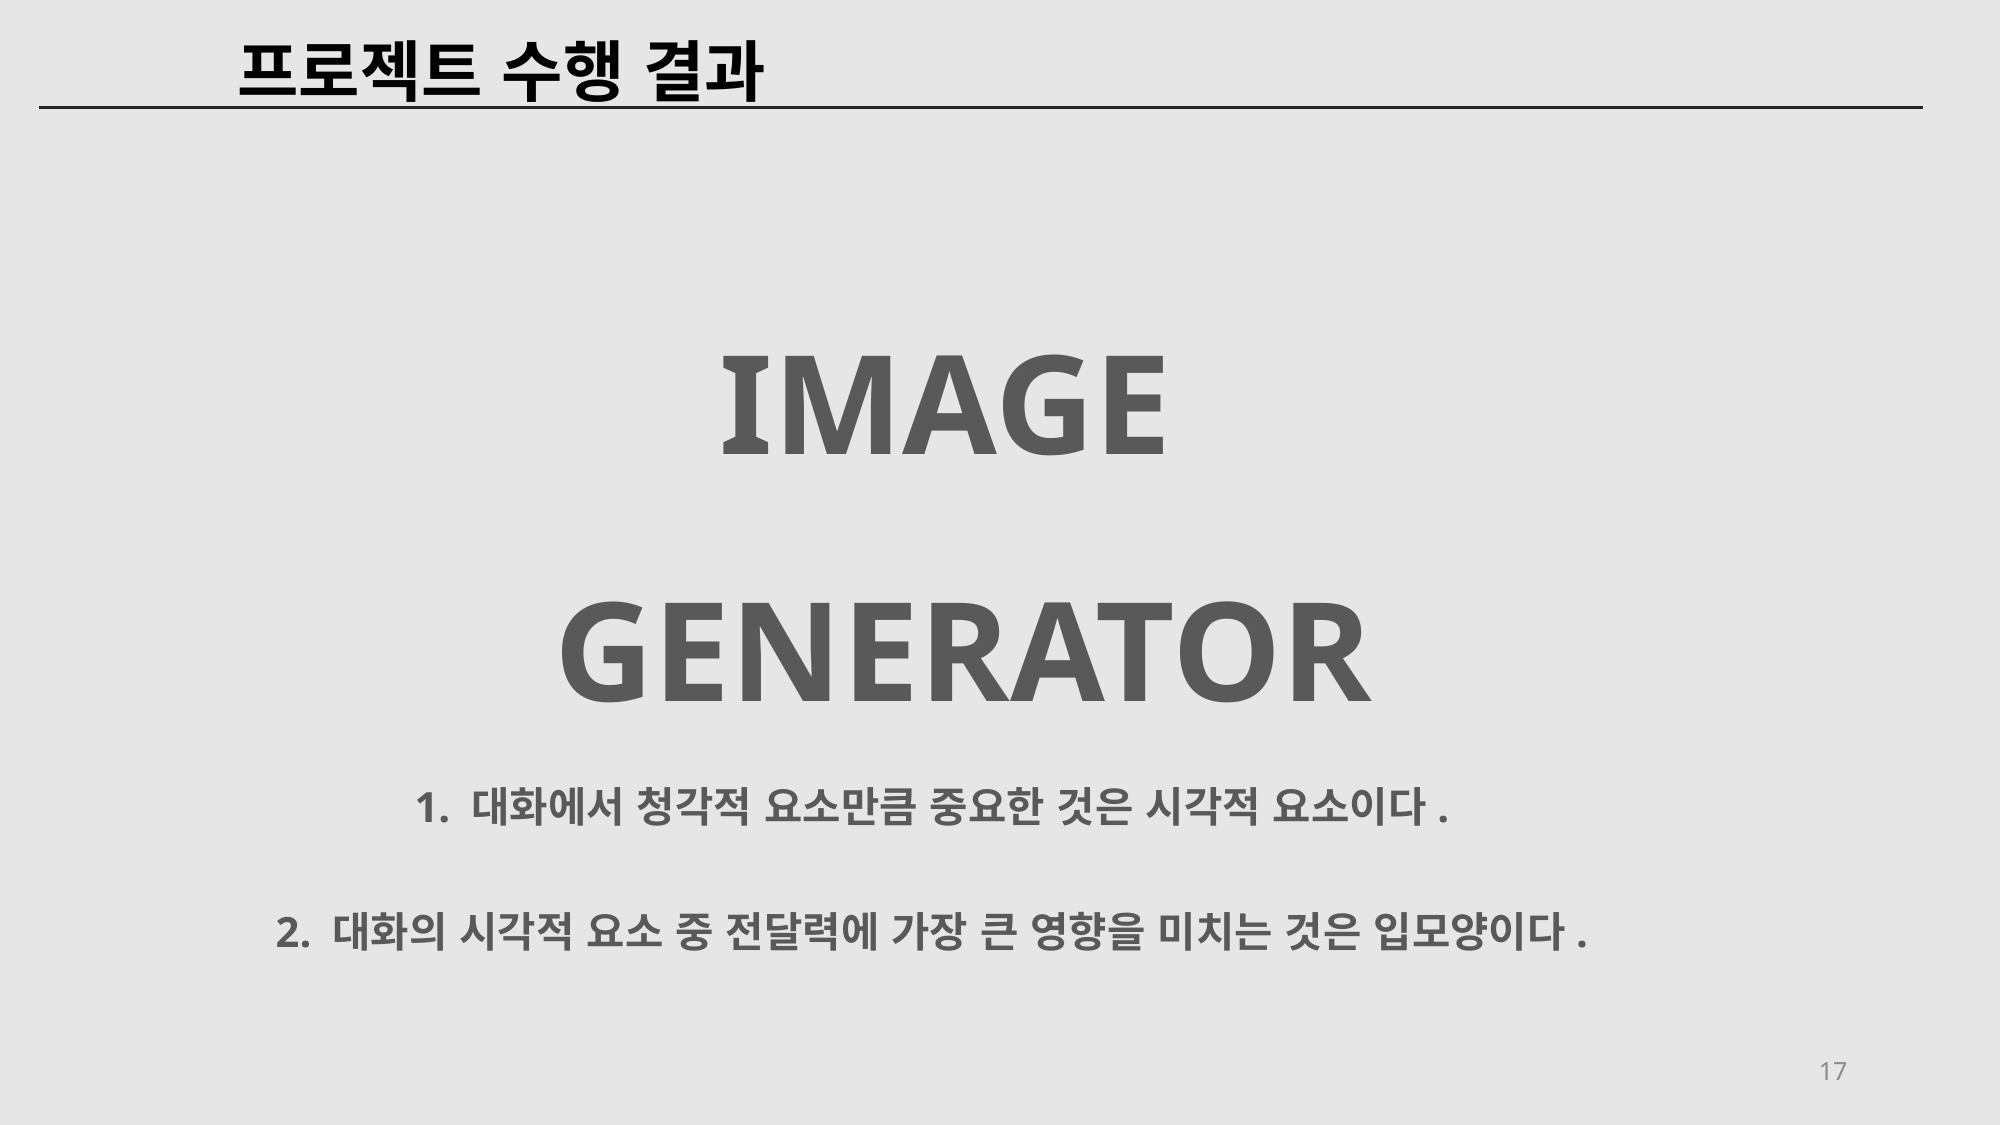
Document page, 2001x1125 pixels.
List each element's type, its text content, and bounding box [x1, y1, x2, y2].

text_box IMAGE GENERATOR [200, 227, 1727, 737]
text_box 1. 대화에서 청각적 요소만큼 중요한 것은 시각적 요소이다. 2. 대화의 시각적 요소 중 전달력에 가장 큰 영향을 미치는 것은 입모양이다. [179, 697, 1706, 963]
text_box 프로젝트 수행 결과 [0, 22, 1039, 118]
slide_number 17 [1412, 1042, 1863, 1103]
